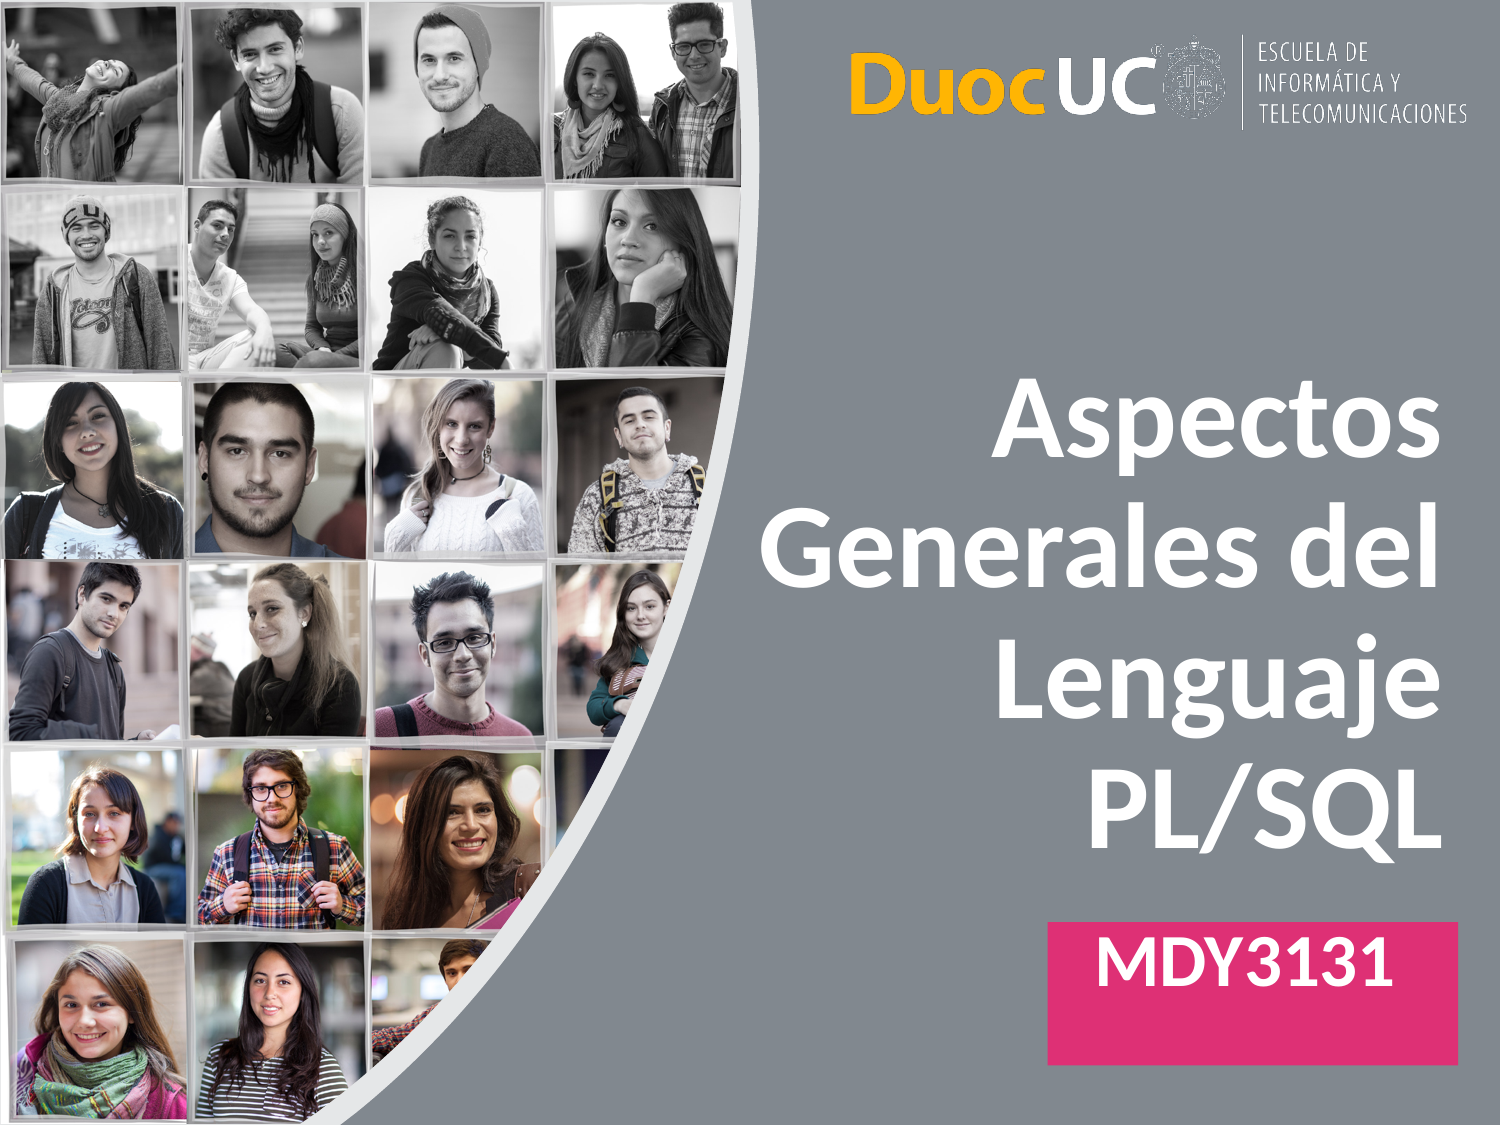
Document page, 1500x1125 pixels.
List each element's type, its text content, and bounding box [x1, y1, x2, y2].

subtitle MDY3131 [1047, 922, 1459, 1066]
picture [851, 34, 1467, 131]
picture [0, 1, 742, 1124]
title Aspectos Generales del Lenguaje PL/SQL [655, 408, 1459, 883]
